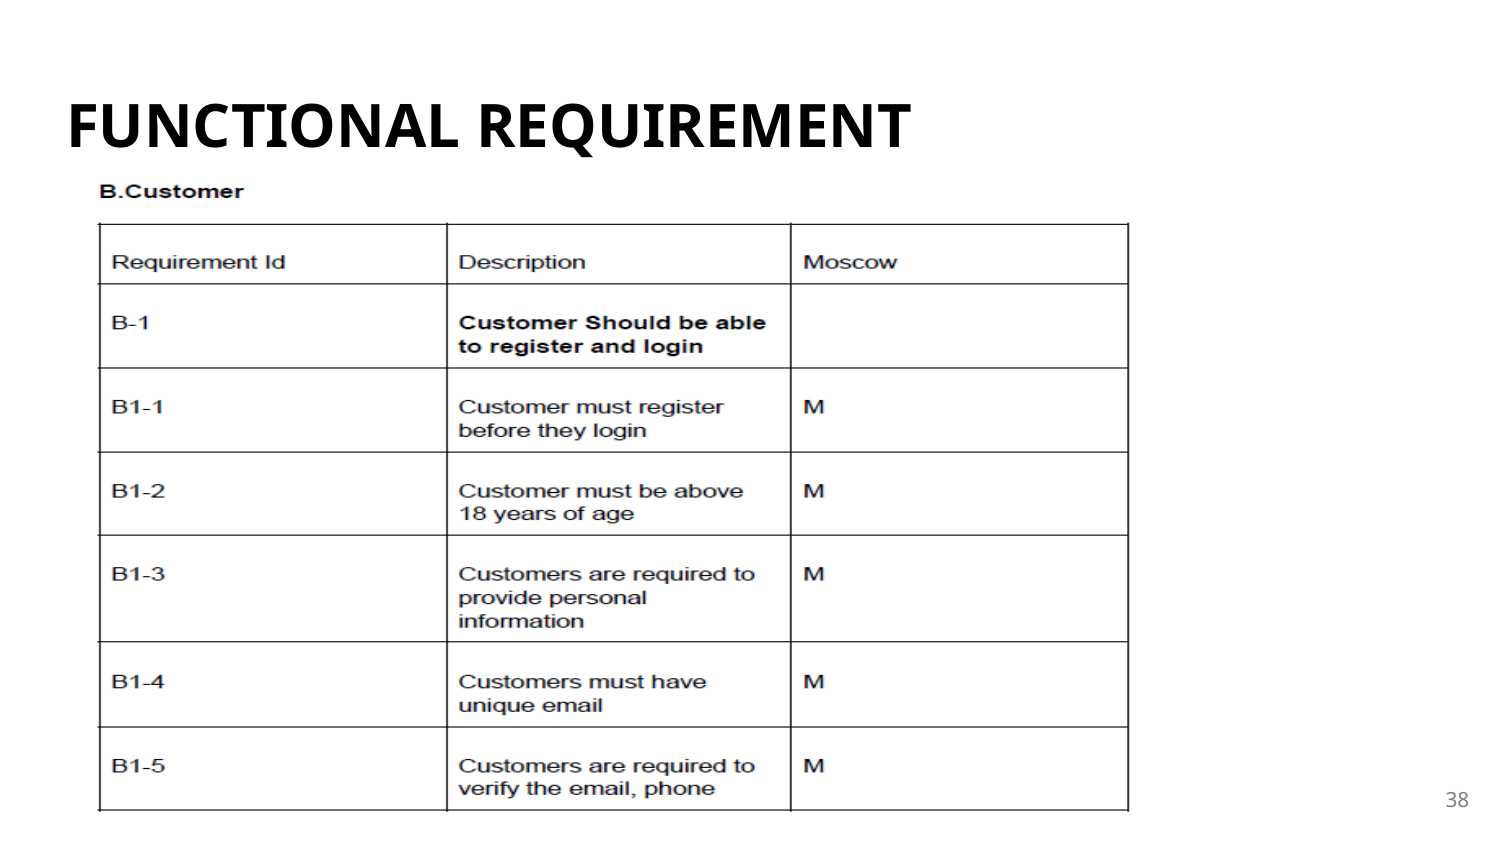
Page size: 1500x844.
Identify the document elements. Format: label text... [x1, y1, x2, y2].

slide_number ‹#› [1394, 769, 1484, 834]
picture [75, 179, 1158, 823]
title FUNCTIONAL REQUIREMENT [51, 72, 1449, 176]
